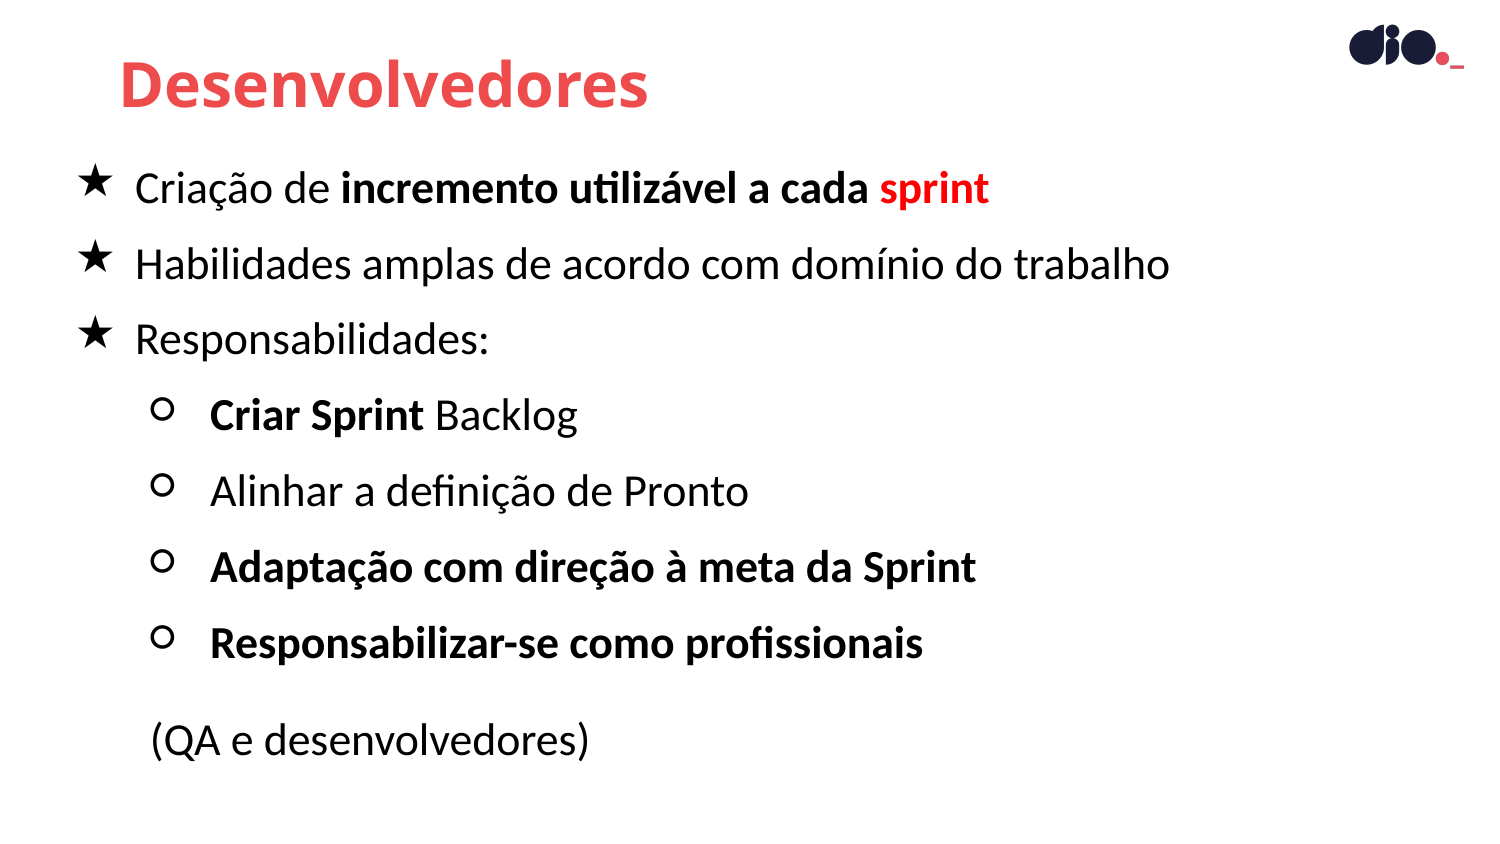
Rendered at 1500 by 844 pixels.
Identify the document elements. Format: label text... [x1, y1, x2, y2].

text_box Criação de incremento utilizável a cada sprint Habilidades amplas de acordo com domínio do trabalho Responsabilidades: Criar Sprint Backlog Alinhar a definição de Pronto Adaptação com direção à meta da Sprint Responsabilizar-se como profissionais (QA e desenvolvedores) [45, 76, 1455, 780]
picture [1423, 15, 1474, 78]
text_box Desenvolvedores [103, 7, 1423, 76]
